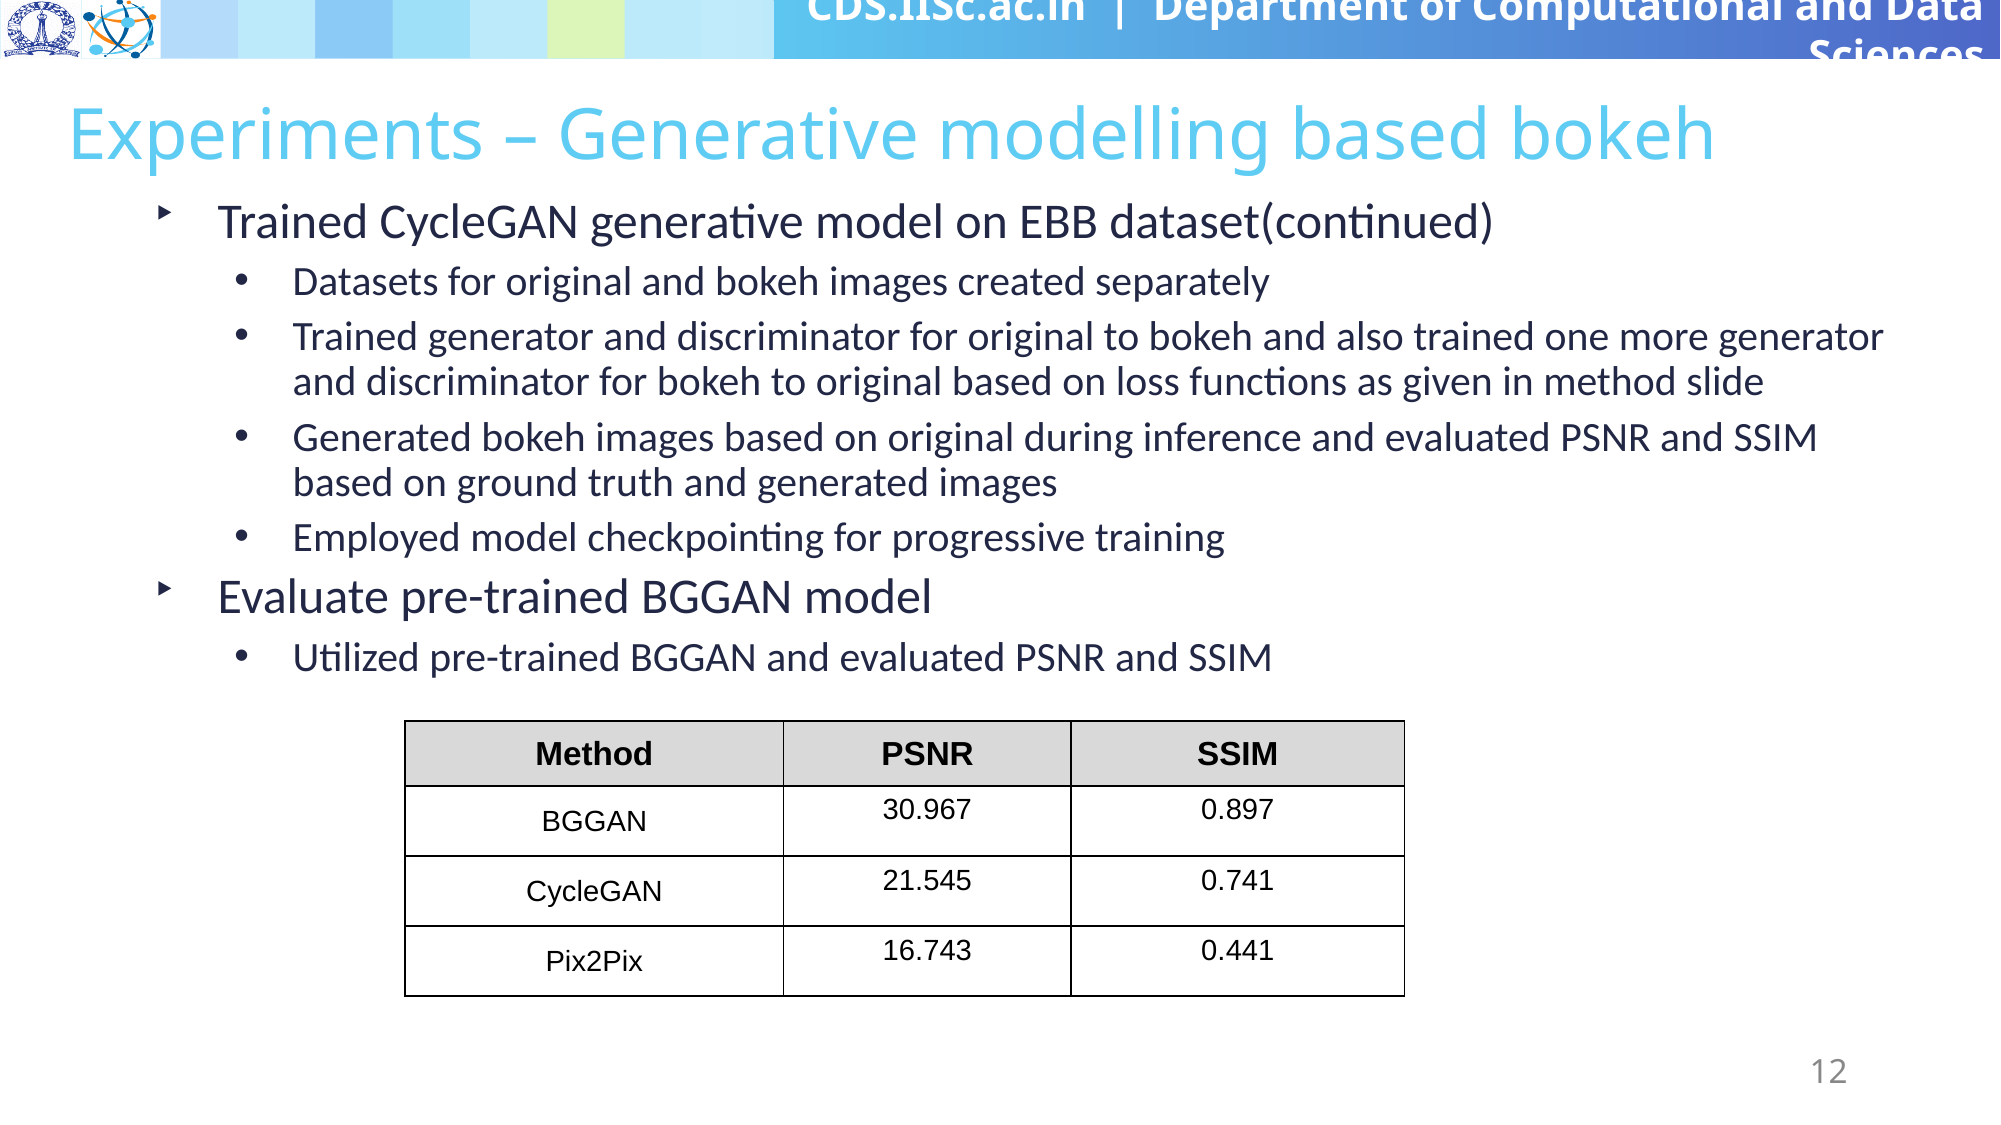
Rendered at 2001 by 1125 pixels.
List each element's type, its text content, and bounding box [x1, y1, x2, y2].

list Trained CycleGAN generative model on EBB dataset(continued) Datasets for original and bokeh images created separately Trained generator and discriminator for original to bokeh and also trained one more generator and discriminator for bokeh to original based on loss functions as given in method slide Generated bokeh images based on original during inference and evaluated PSNR and SSIM based on ground truth and generated images Employed model checkpointing for progressive training Evaluate pre-trained BGGAN model Utilized pre-trained BGGAN and evaluated PSNR and SSIM [52, 179, 1932, 1025]
table_cell BGGAN [406, 787, 783, 855]
table_header PSNR [784, 722, 1070, 785]
table_cell 0.441 [1072, 927, 1404, 995]
table_cell 30.967 [784, 787, 1070, 855]
table_cell 0.897 [1072, 787, 1404, 855]
table_cell CycleGAN [406, 857, 783, 925]
picture [1, 0, 81, 59]
table_cell 0.741 [1072, 857, 1404, 925]
title Experiments – Generative modelling based bokeh [52, 75, 1985, 198]
table_header Method [406, 722, 783, 785]
table_cell Pix2Pix [406, 927, 783, 995]
table_cell 21.545 [784, 857, 1070, 925]
table_header SSIM [1072, 722, 1404, 785]
slide_number 12 [1664, 1042, 1863, 1103]
table_cell 16.743 [784, 927, 1070, 995]
